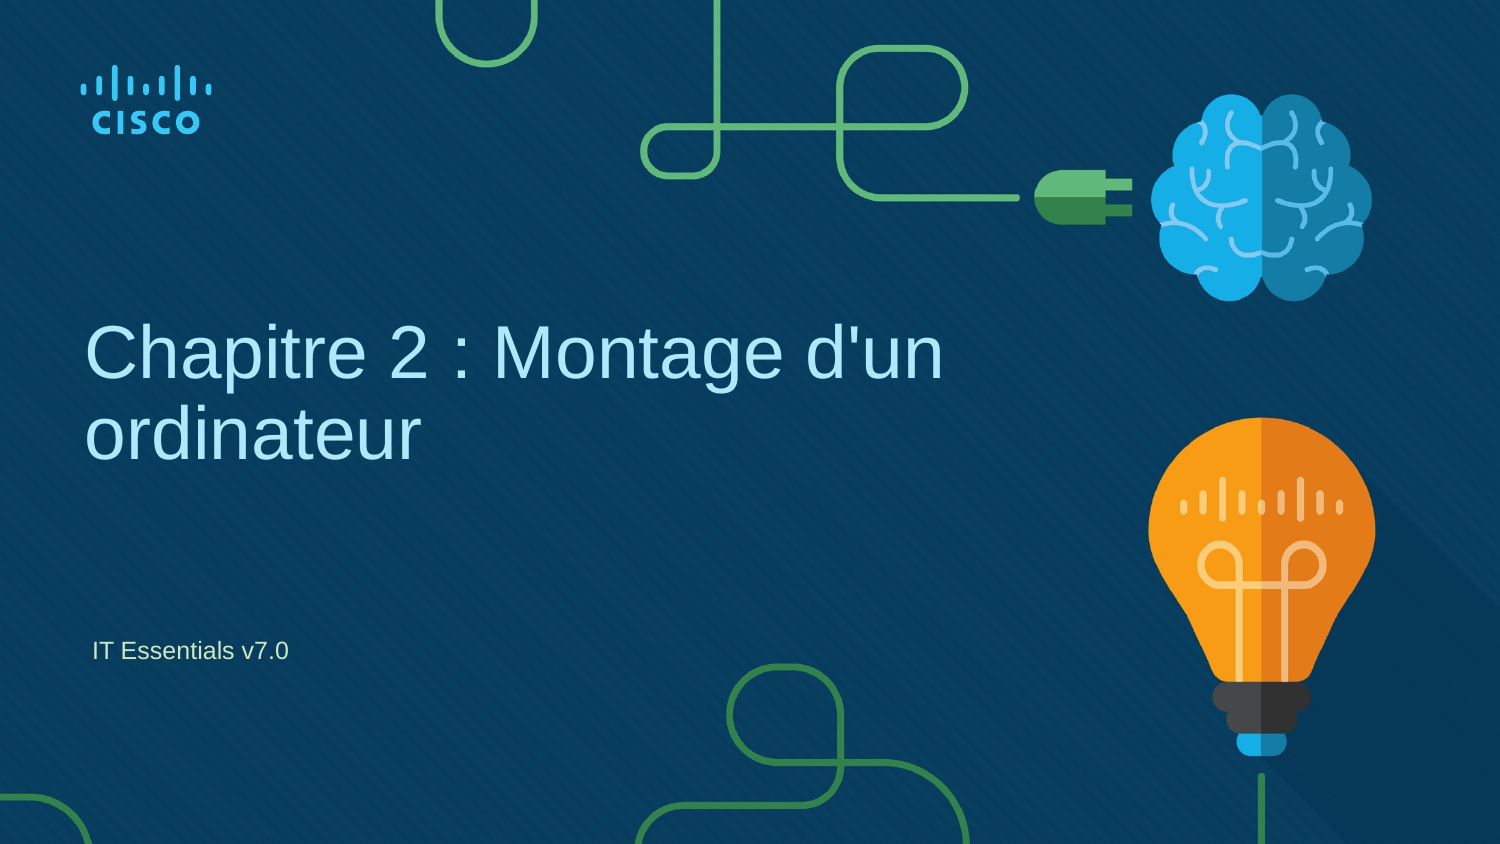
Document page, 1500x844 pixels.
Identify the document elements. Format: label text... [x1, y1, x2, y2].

subtitle IT Essentials v7.0 [77, 624, 786, 673]
title Chapitre 2 : Montage d'un ordinateur [69, 377, 1047, 484]
picture [0, 0, 1500, 844]
